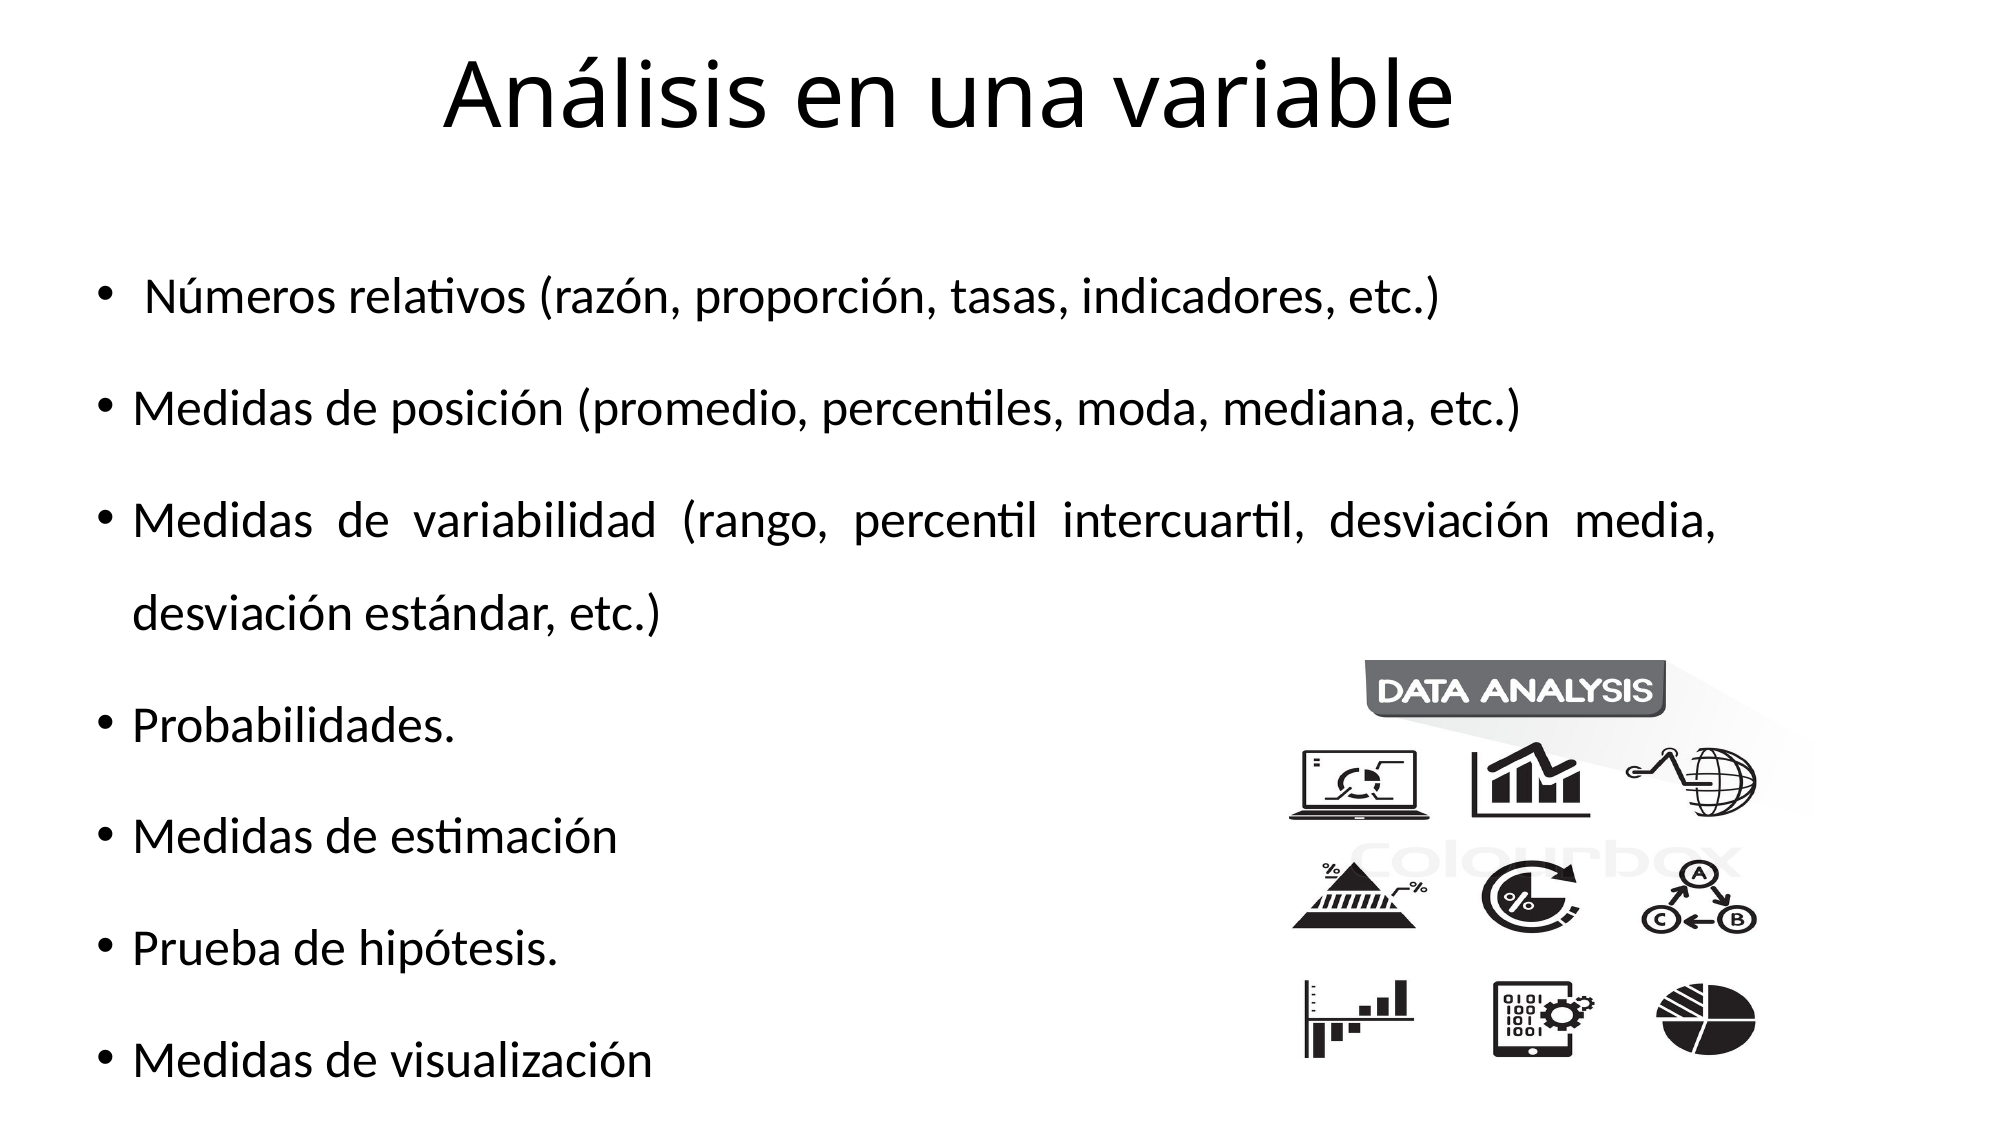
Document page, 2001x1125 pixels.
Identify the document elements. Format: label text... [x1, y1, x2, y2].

title Análisis en una variable [88, 13, 1814, 183]
list Números relativos (razón, proporción, tasas, indicadores, etc.) Medidas de posición (promedio, percentiles, moda, mediana, etc.) Medidas de variabilidad (rango, percentil intercuartil, desviación media, desviación estándar, etc.) Probabilidades. Medidas de estimación Prueba de hipótesis. Medidas de visualización [81, 223, 1736, 1099]
picture [1289, 660, 1814, 1059]
